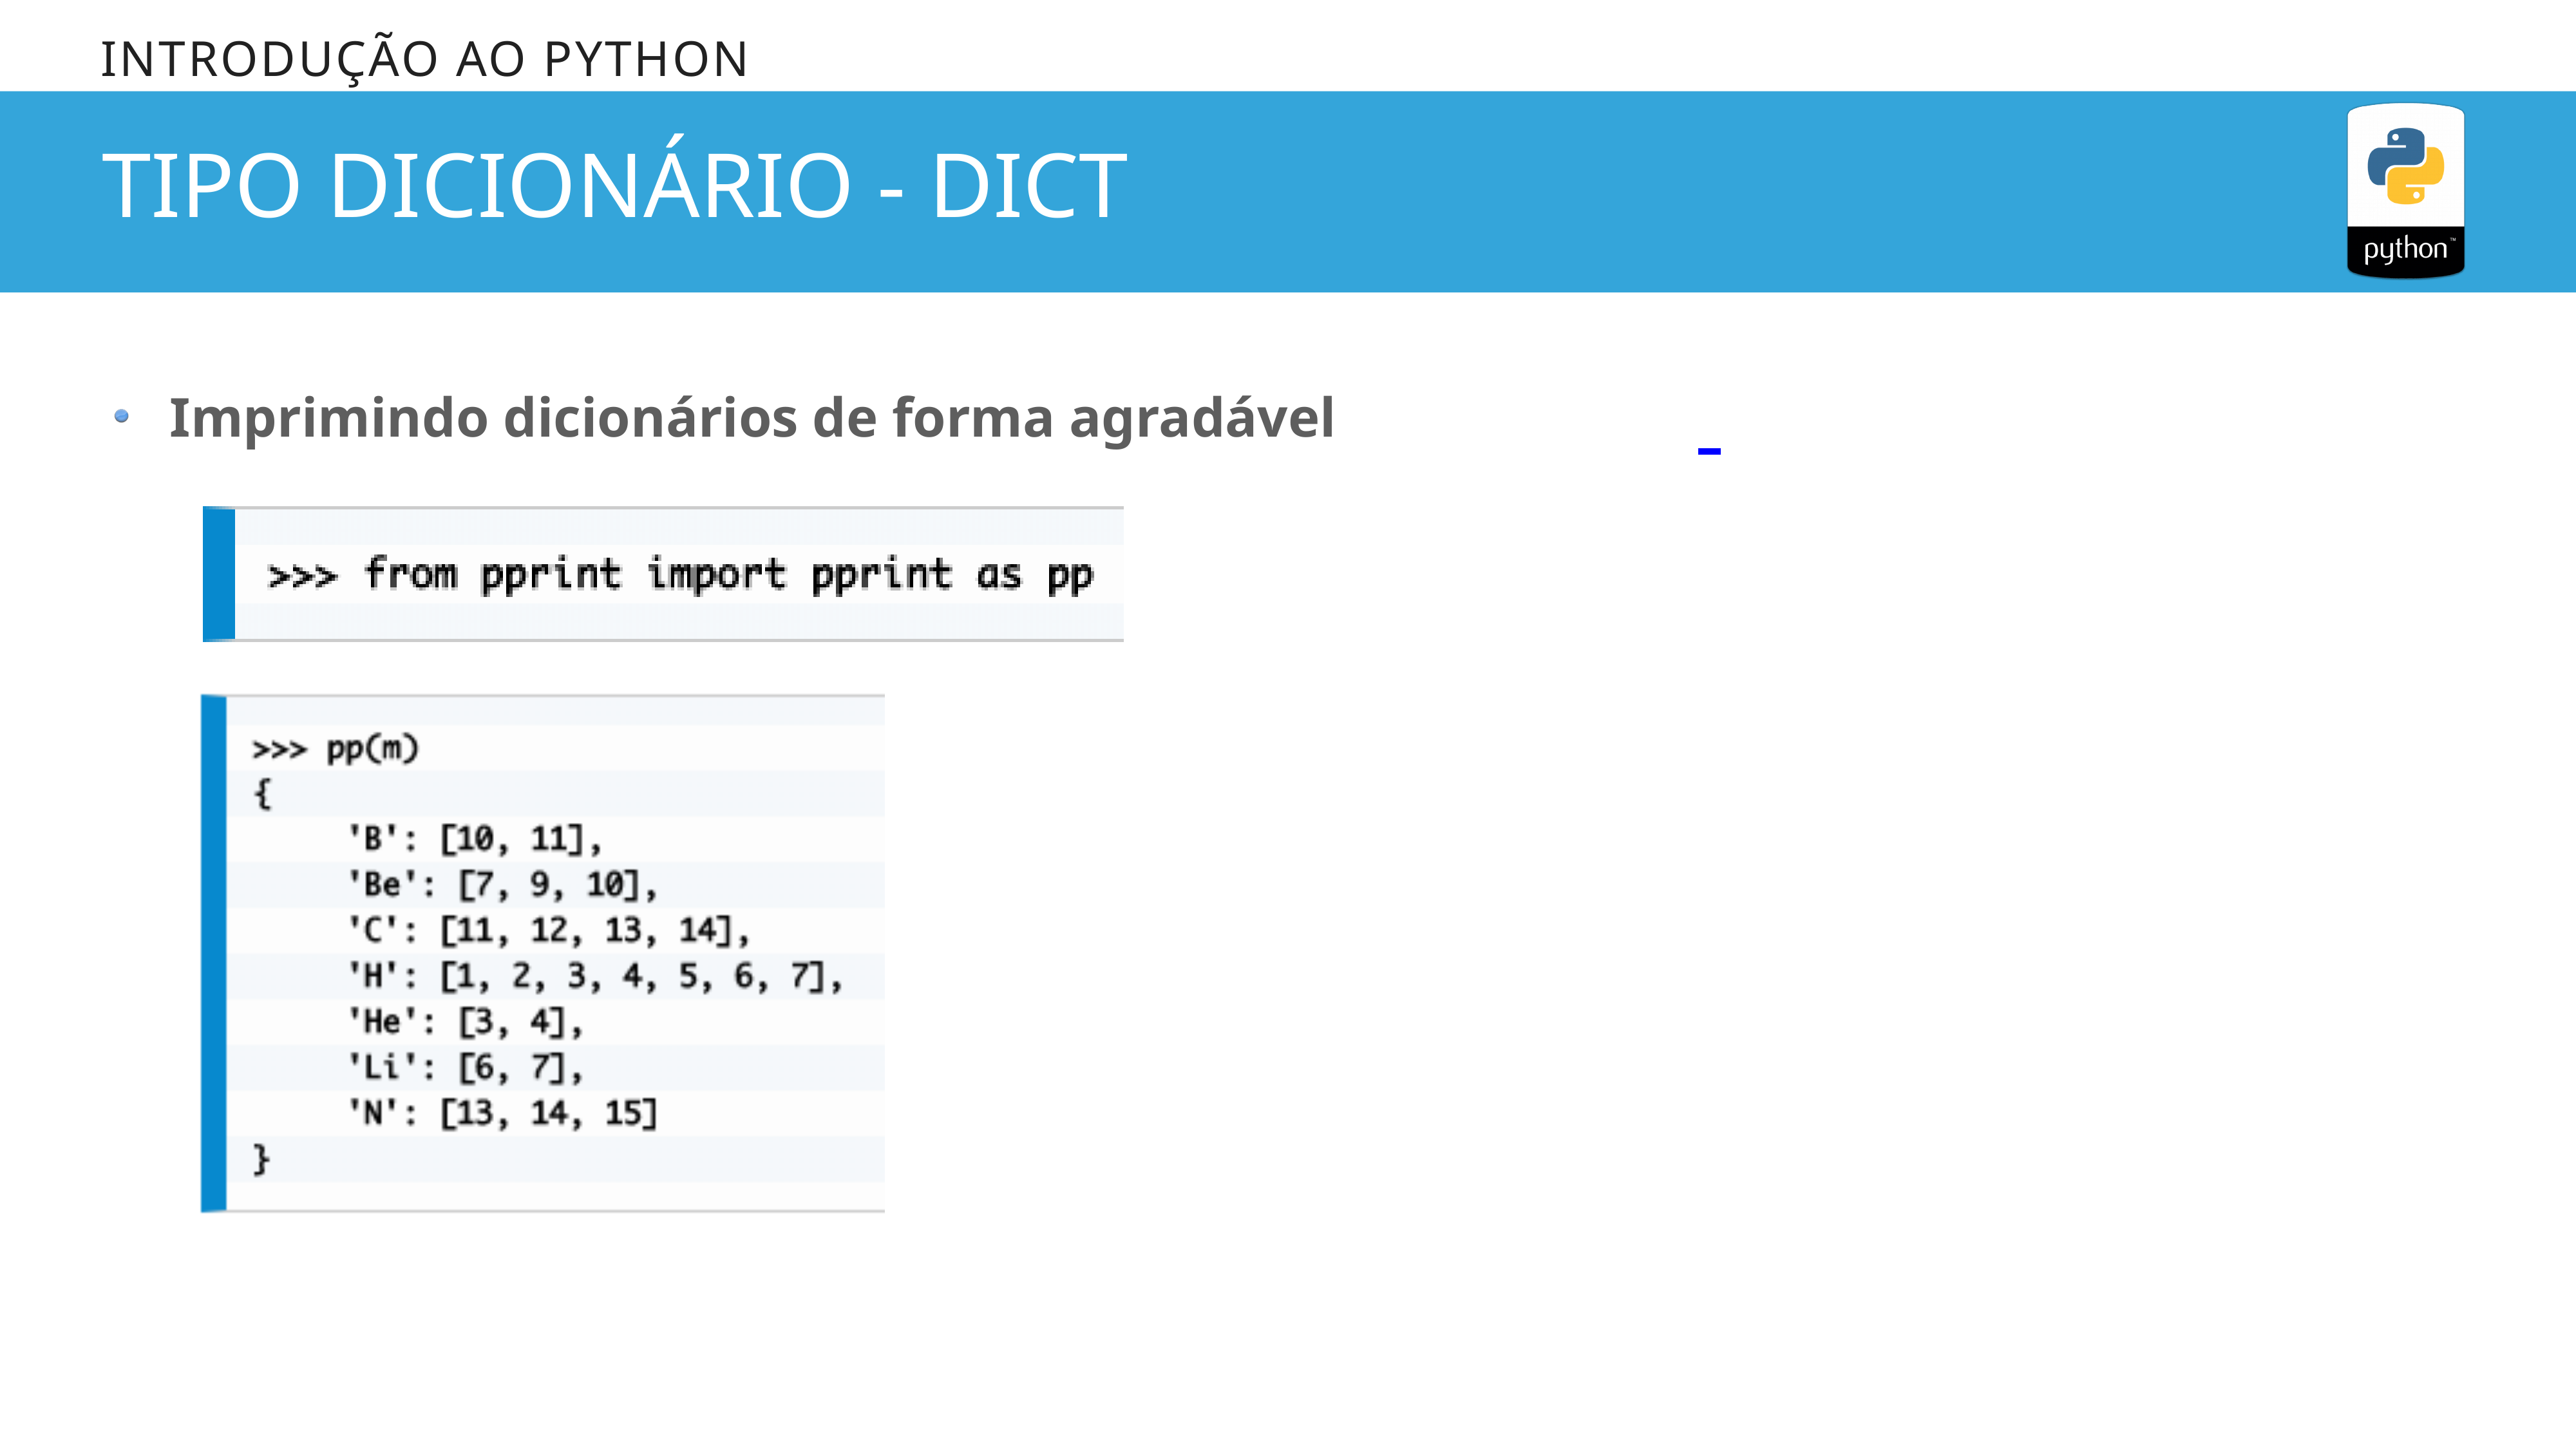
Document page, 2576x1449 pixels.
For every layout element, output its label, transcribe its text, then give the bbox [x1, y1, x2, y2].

list Imprimindo dicionários de forma agradável [108, 377, 1372, 510]
picture [113, 408, 129, 423]
title Tipo dicionário - dict [0, 91, 2576, 293]
picture [2316, 102, 2496, 281]
list introdução ao python [80, 23, 2295, 91]
text_box [1692, 347, 1727, 479]
picture [186, 685, 886, 1226]
picture [167, 474, 1124, 668]
